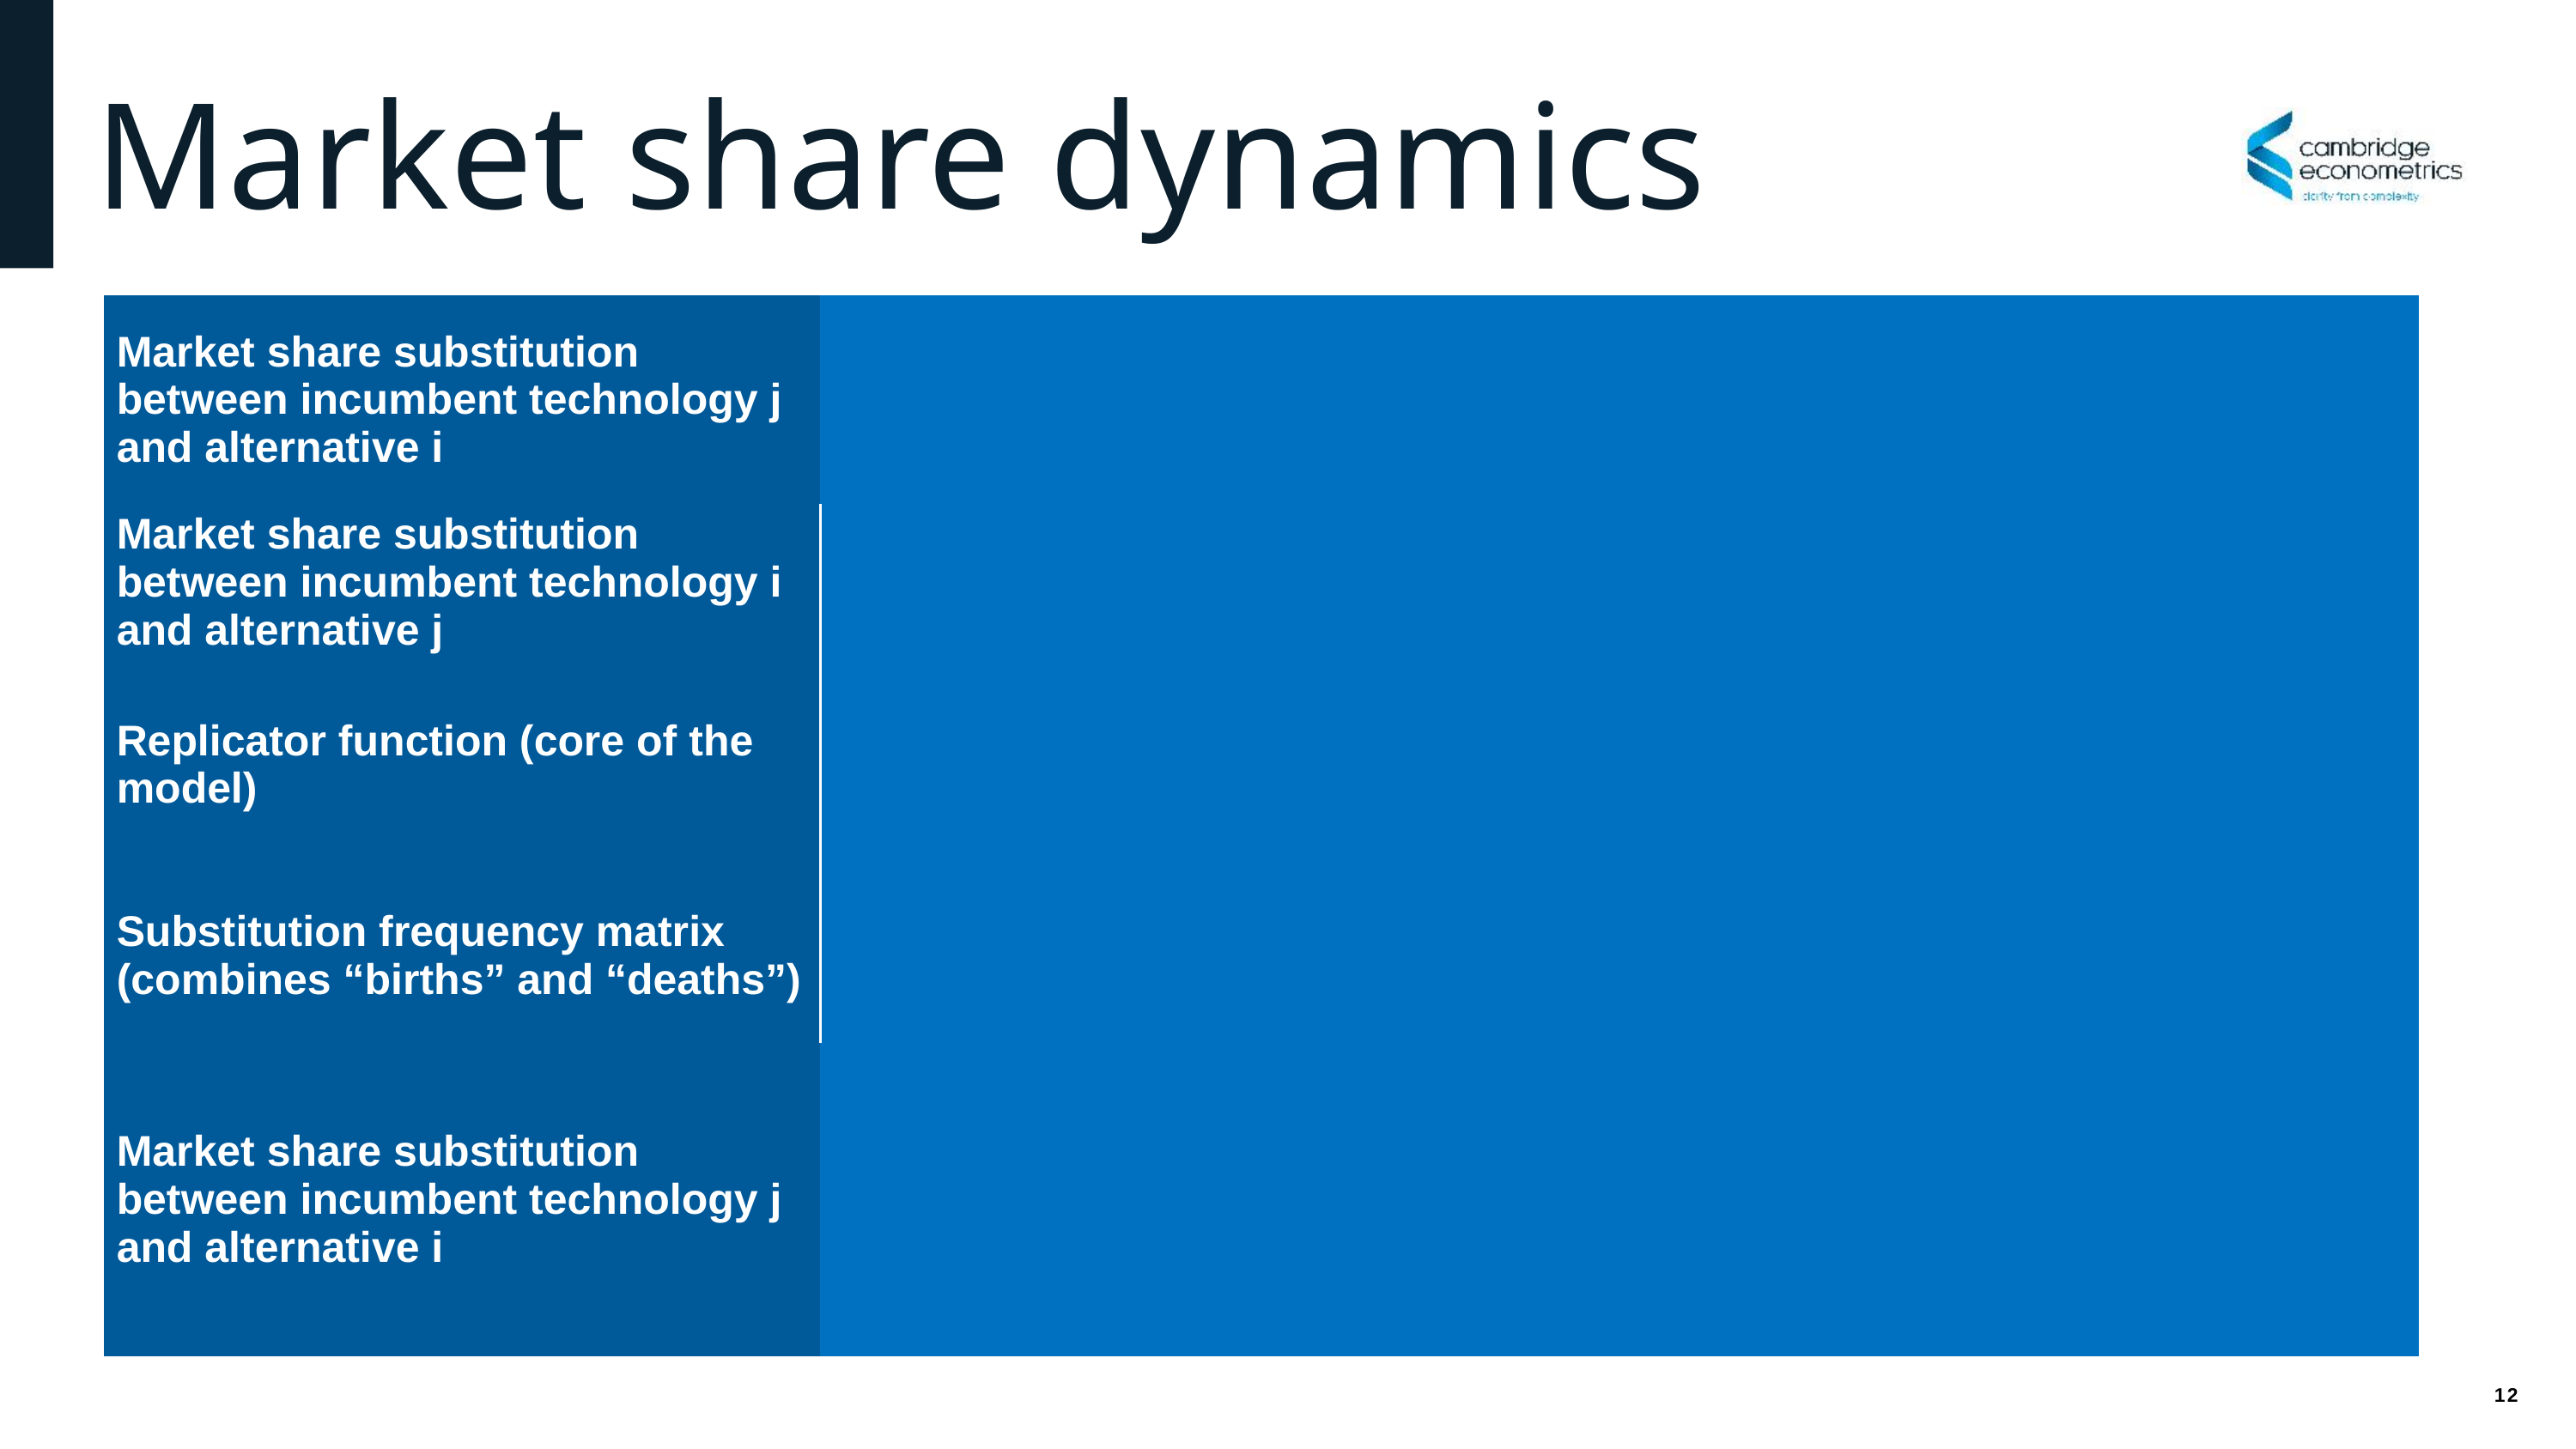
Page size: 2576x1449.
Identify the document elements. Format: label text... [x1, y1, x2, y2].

slide_number 12 [1938, 1379, 2518, 1409]
title Market share dynamics [94, 82, 2124, 269]
picture [2241, 107, 2469, 206]
